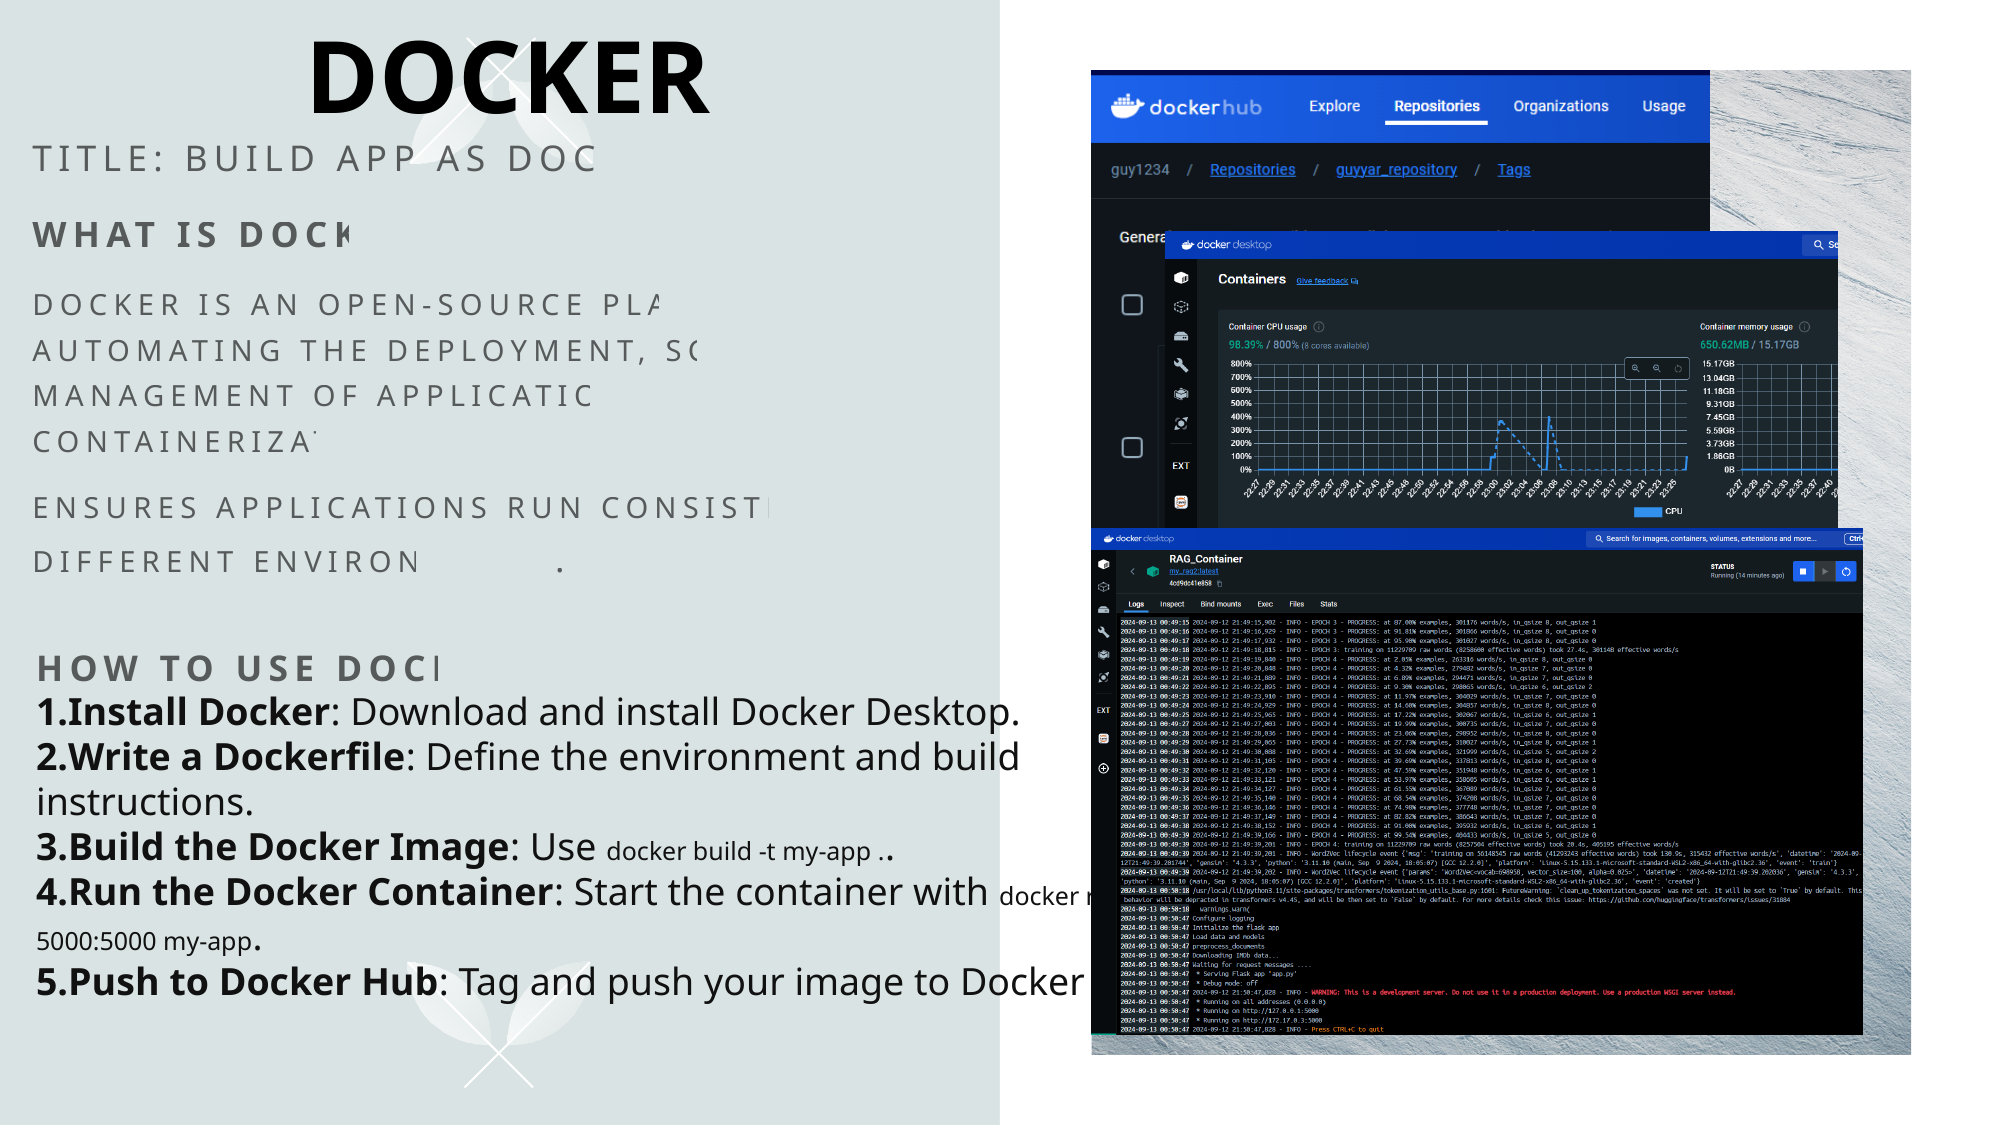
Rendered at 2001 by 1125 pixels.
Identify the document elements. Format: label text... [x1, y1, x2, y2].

text_box How to Use Docker ? Install Docker: Download and install Docker Desktop. Write a Dockerfile: Define the environment and build instructions. Build the Docker Image: Use docker build -t my-app .. Run the Docker Container: Start the container with docker run -p 5000:5000 my-app. Push to Docker Hub: Tag and push your image to Docker Hub. [21, 625, 1260, 1081]
subtitle Title: Build app as Docker File What is Docker? Docker is an open-source platform for automating the deployment, scaling, and management of applications using containerization. Ensures applications run consistently across different environments. [17, 115, 1092, 1100]
title DOCKER [98, 0, 945, 115]
picture [1091, 70, 1912, 1055]
